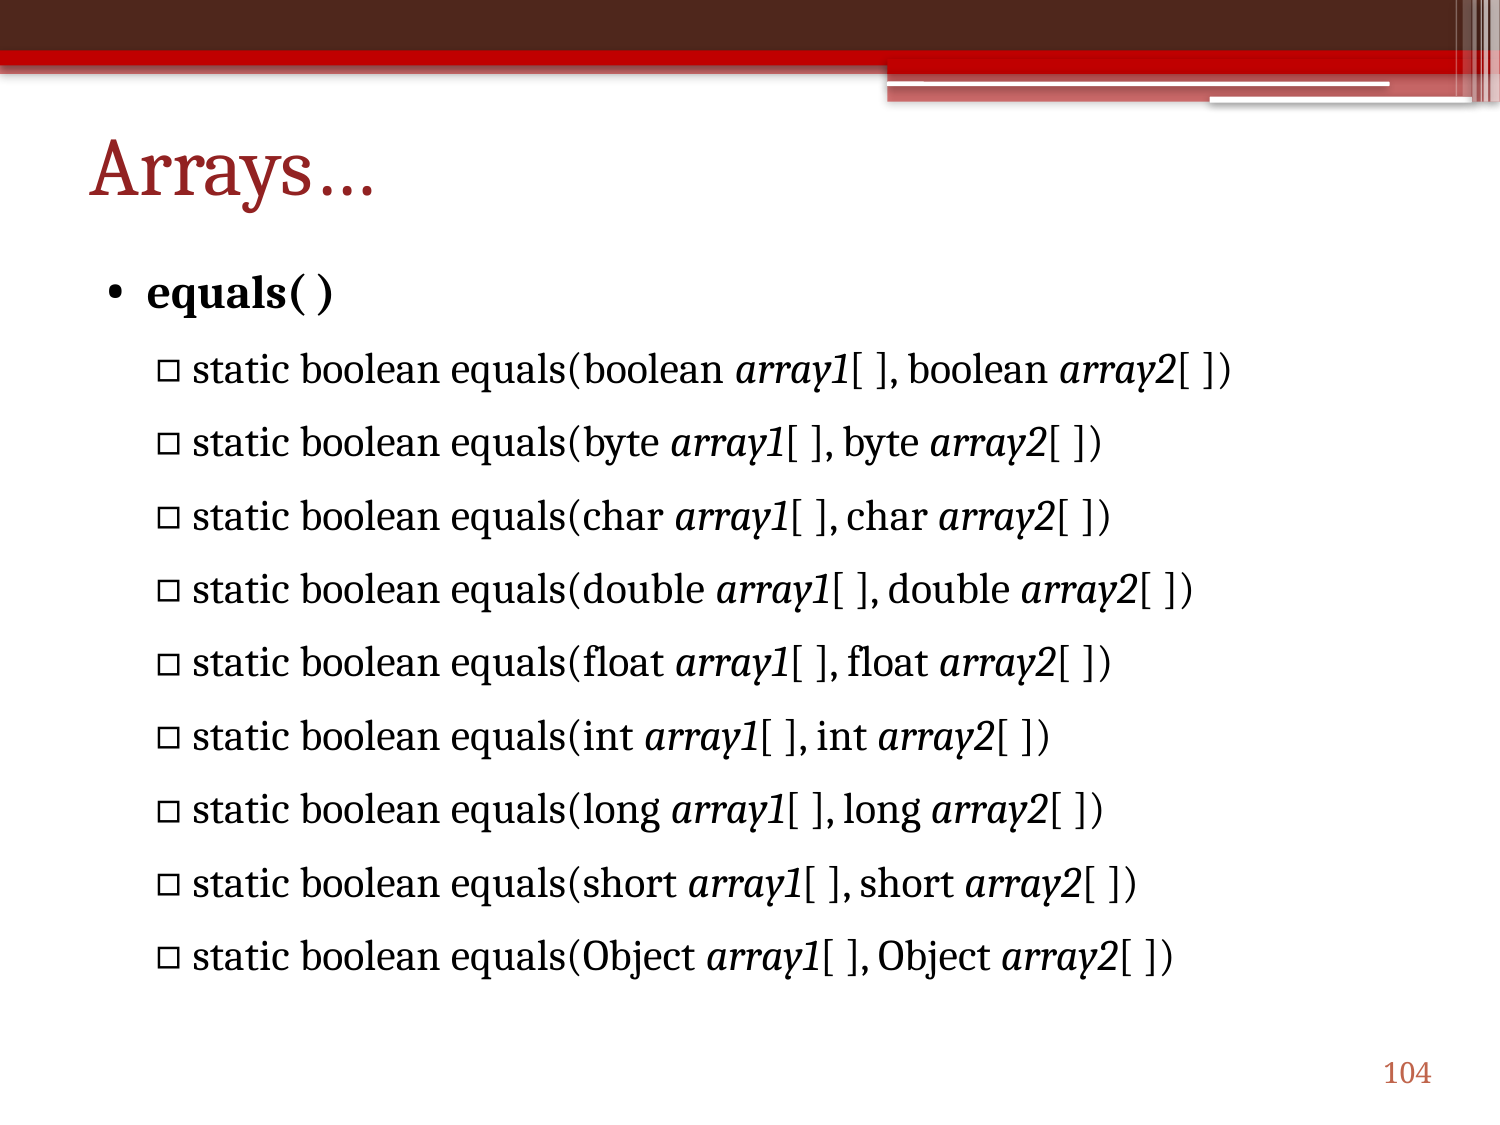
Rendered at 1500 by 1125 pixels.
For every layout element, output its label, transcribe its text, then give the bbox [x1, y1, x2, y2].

title Arrays… [75, 99, 1425, 225]
slide_number 104 [1287, 1041, 1447, 1102]
list equals( ) static boolean equals(boolean array1[ ], boolean array2[ ]) static boolean equals(byte array1[ ], byte array2[ ]) static boolean equals(char array1[ ], char array2[ ]) static boolean equals(double array1[ ], double array2[ ]) static boolean equals(float array1[ ], float array2[ ]) static boolean equals(int array1[ ], int array2[ ]) static boolean equals(long array1[ ], long array2[ ]) static boolean equals(short array1[ ], short array2[ ]) static boolean equals(Object array1[ ], Object array2[ ]) [75, 237, 1425, 1000]
